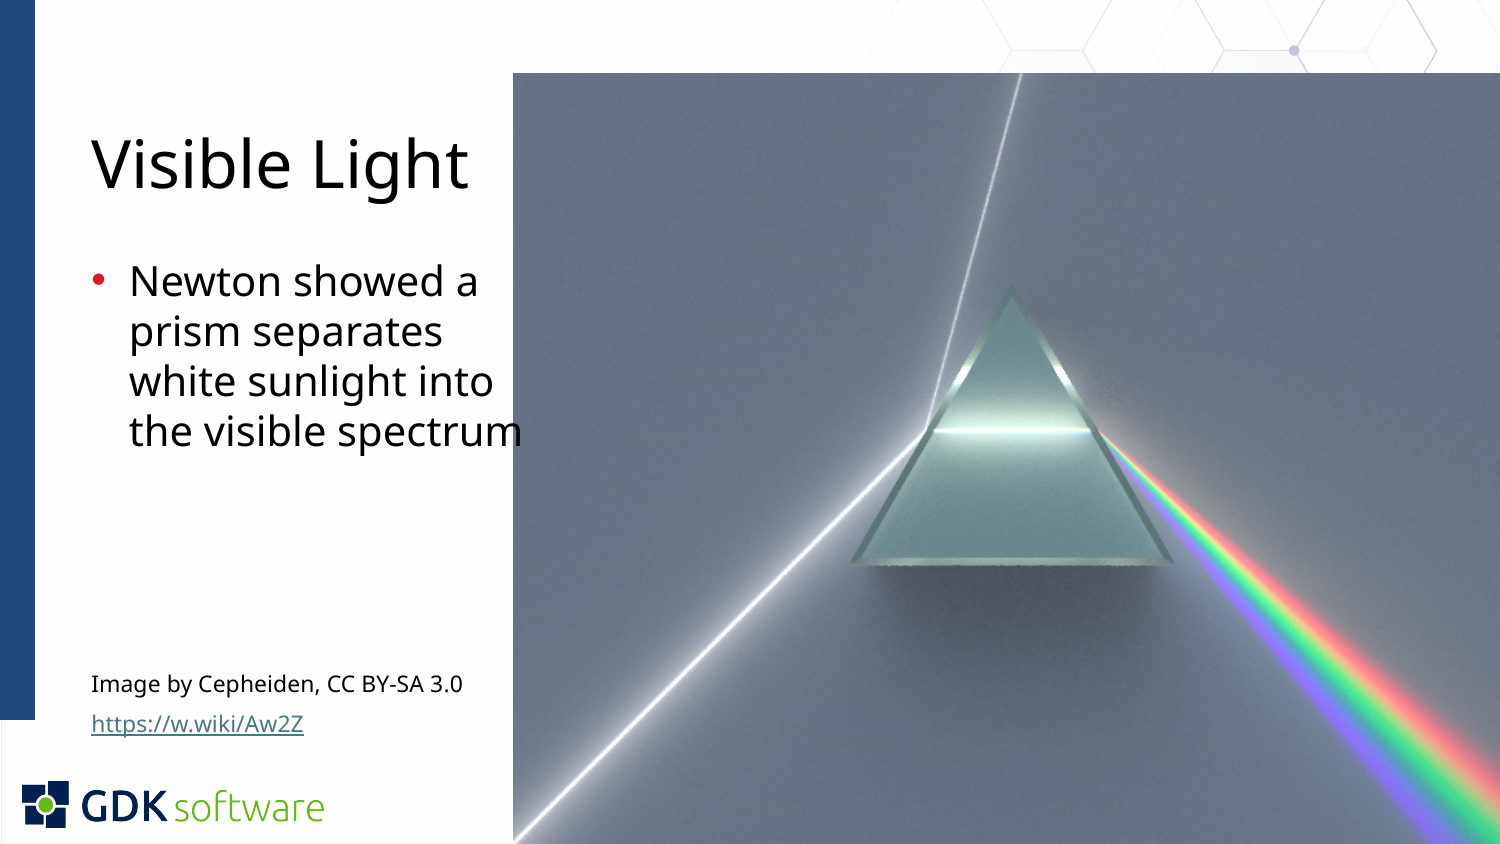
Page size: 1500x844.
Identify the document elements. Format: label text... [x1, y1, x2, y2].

list Newton showed a prism separates white sunlight into the visible spectrum Image by Cepheiden, CC BY-SA 3.0 https://w.wiki/Aw2Z [76, 239, 513, 777]
picture [22, 781, 324, 828]
picture [513, 72, 1500, 844]
title Visible Light [76, 103, 513, 217]
